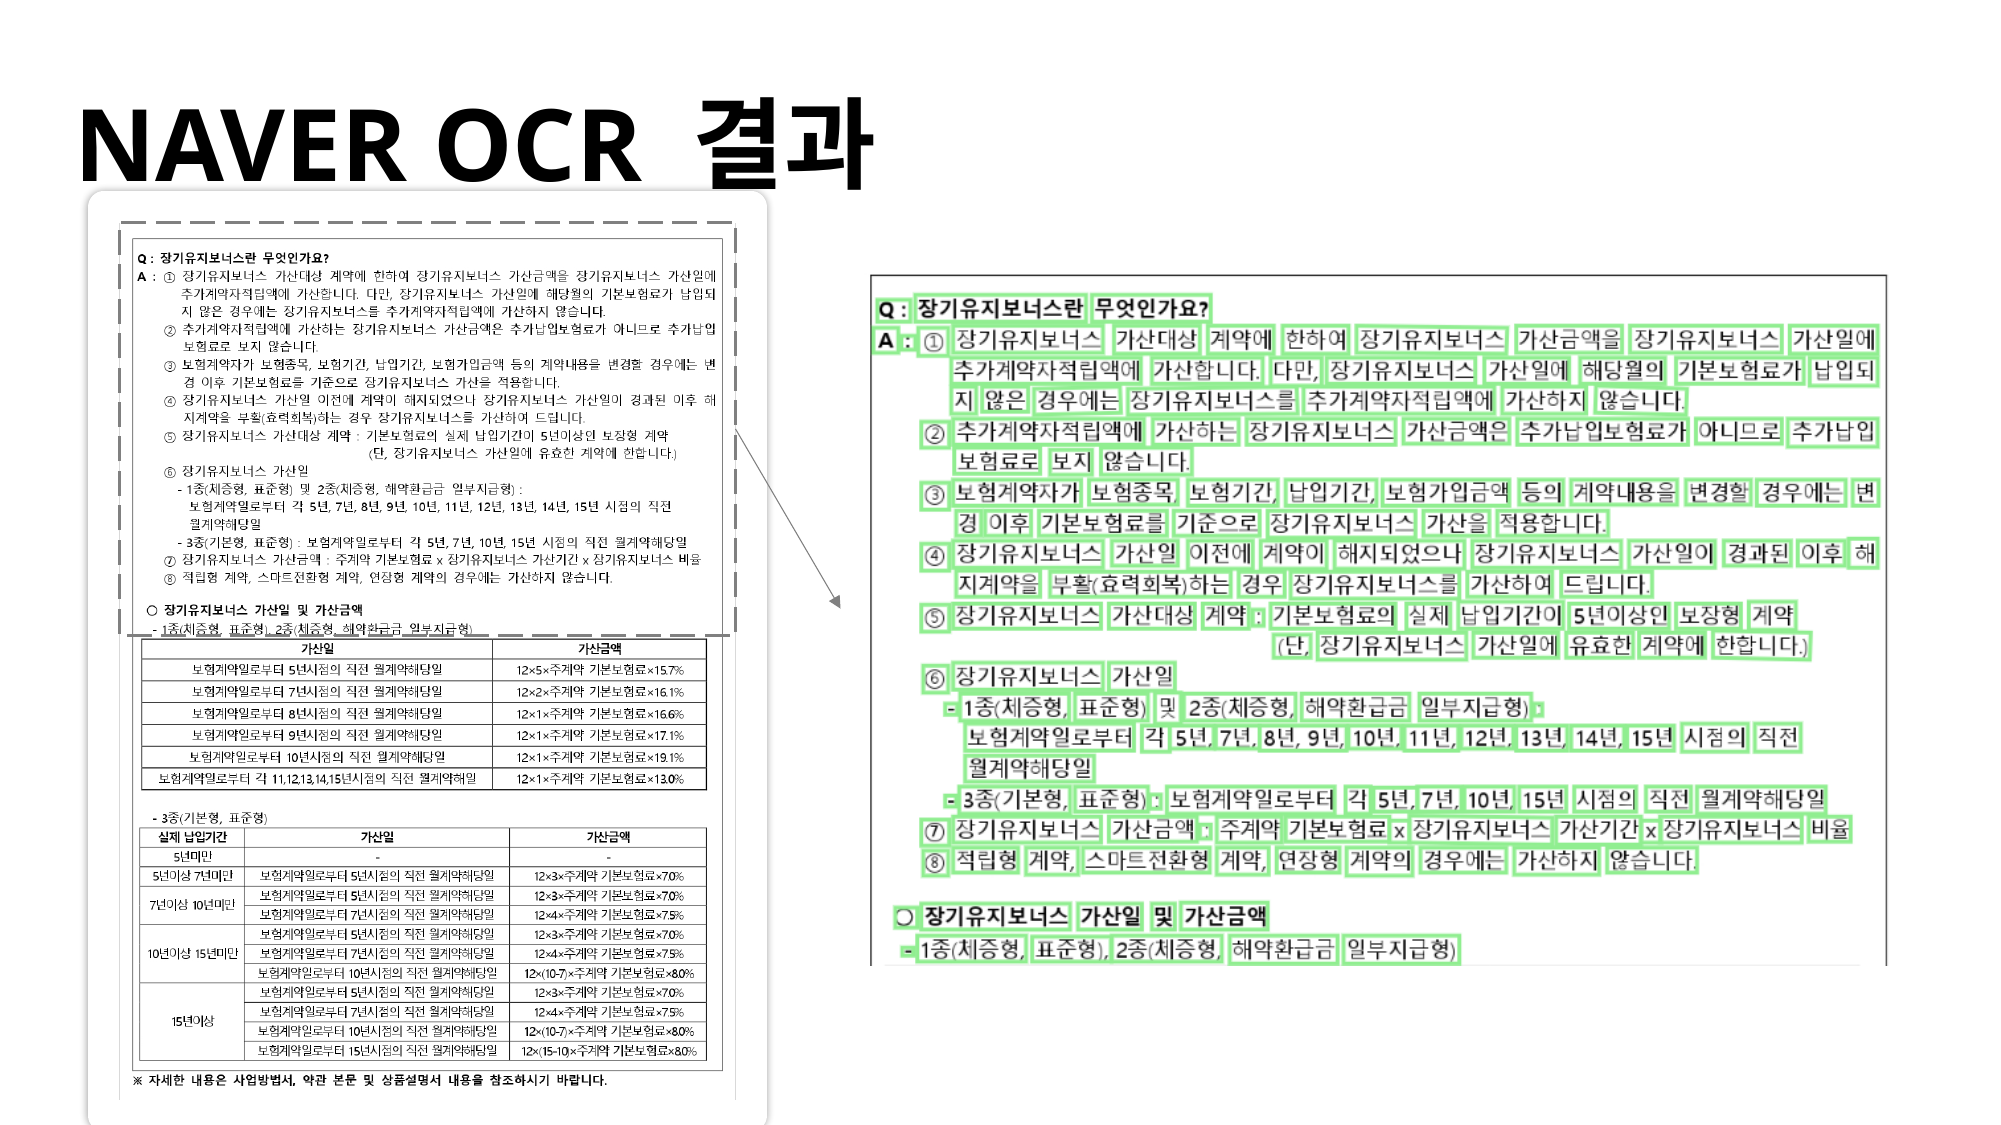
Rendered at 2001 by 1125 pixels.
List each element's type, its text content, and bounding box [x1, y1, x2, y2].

picture [119, 222, 736, 1101]
text_box NAVER OCR 결과 [59, 74, 909, 209]
picture [840, 251, 1907, 966]
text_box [735, 428, 841, 609]
